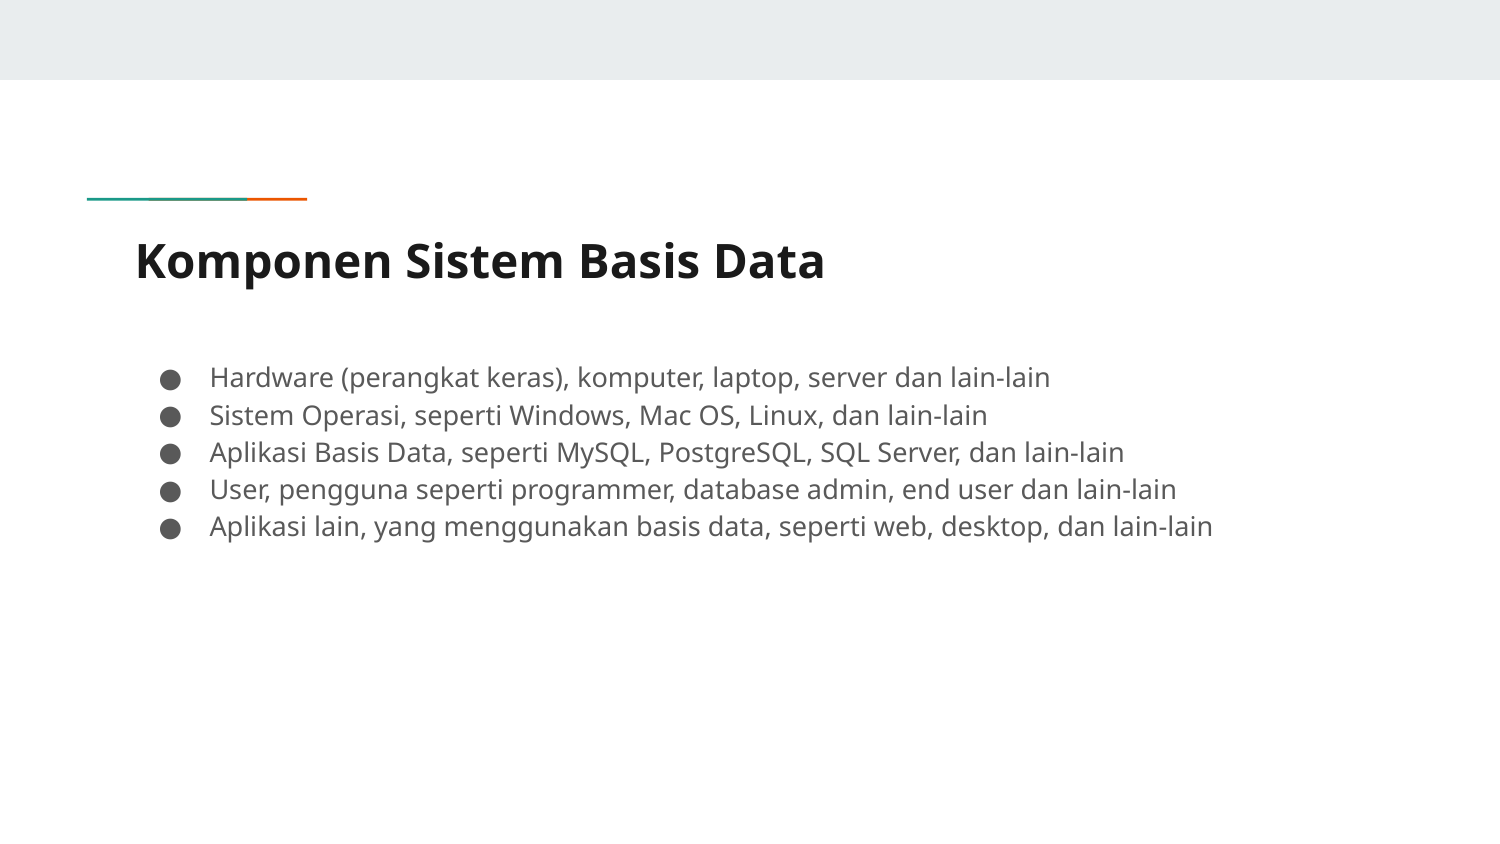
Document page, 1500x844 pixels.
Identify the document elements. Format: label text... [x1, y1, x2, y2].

list Hardware (perangkat keras), komputer, laptop, server dan lain-lain Sistem Operasi, seperti Windows, Mac OS, Linux, dan lain-lain Aplikasi Basis Data, seperti MySQL, PostgreSQL, SQL Server, dan lain-lain User, pengguna seperti programmer, database admin, end user dan lain-lain Aplikasi lain, yang menggunakan basis data, seperti web, desktop, dan lain-lain [119, 341, 1381, 712]
title Komponen Sistem Basis Data [119, 216, 1381, 305]
